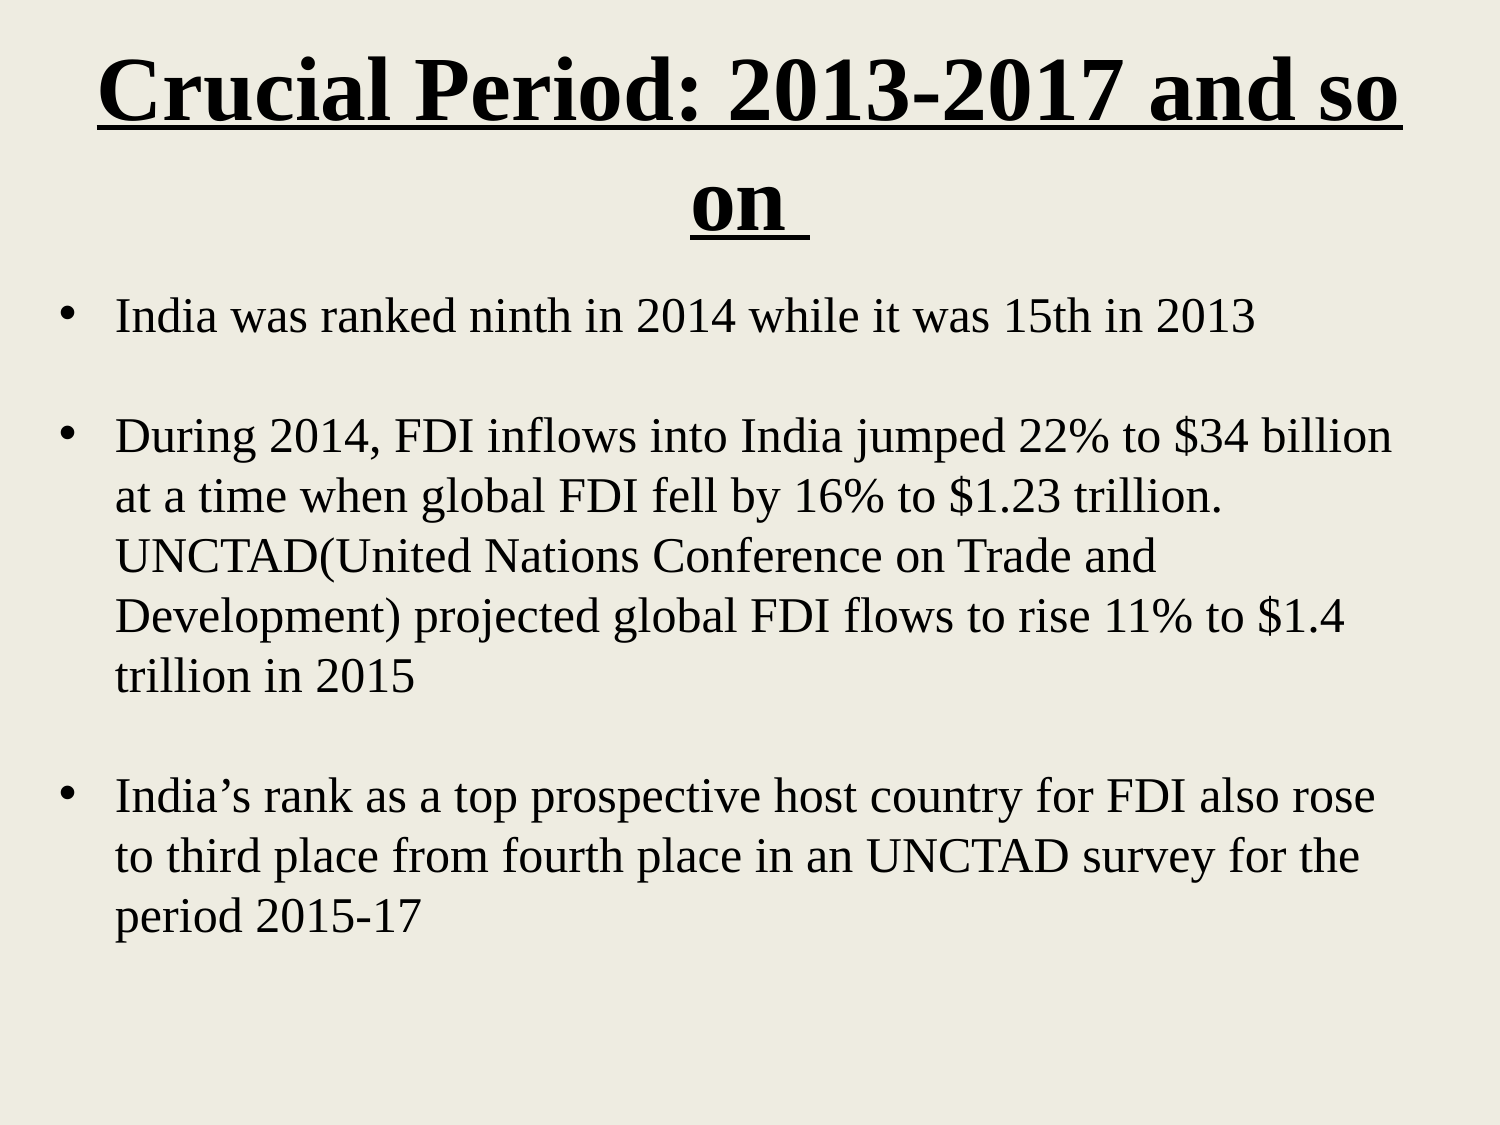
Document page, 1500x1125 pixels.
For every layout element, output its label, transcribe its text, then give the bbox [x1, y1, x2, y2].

text_box India was ranked ninth in 2014 while it was 15th in 2013 During 2014, FDI inflows into India jumped 22% to $34 billion at a time when global FDI fell by 16% to $1.23 trillion. UNCTAD(United Nations Conference on Trade and Development) projected global FDI flows to rise 11% to $1.4 trillion in 2015 India’s rank as a top prospective host country for FDI also rose to third place from fourth place in an UNCTAD survey for the period 2015-17 [44, 275, 1425, 1073]
text_box Crucial Period: 2013-2017 and so on [75, 45, 1425, 233]
